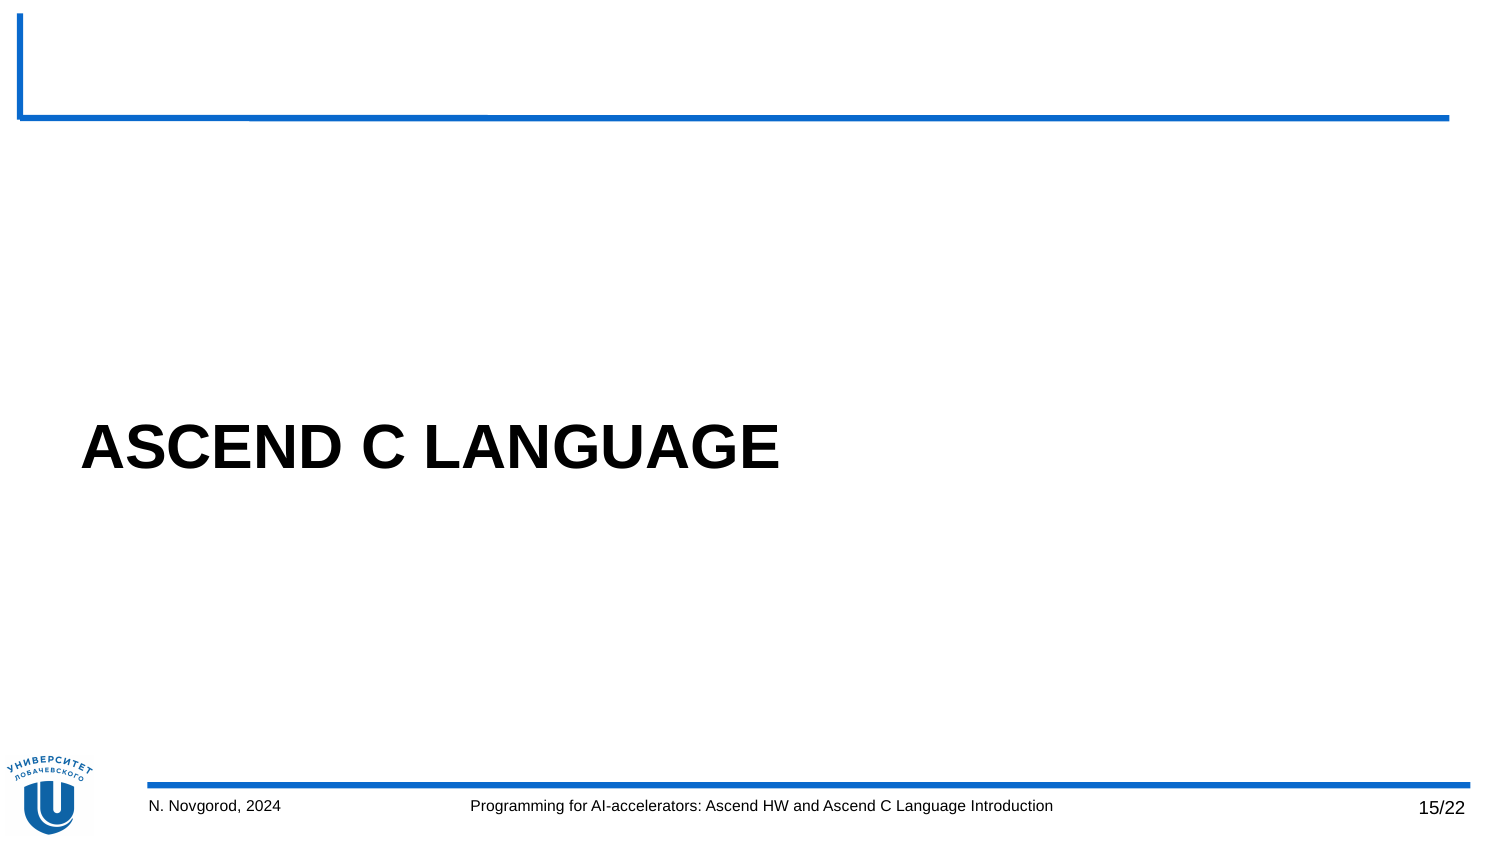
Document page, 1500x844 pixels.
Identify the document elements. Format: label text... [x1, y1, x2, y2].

slide_number 15/22 [1338, 788, 1481, 844]
title Ascend C language [64, 398, 1471, 482]
footer Programming for AI-accelerators: Ascend HW and Ascend C Language Introduction [455, 788, 1329, 844]
picture [5, 755, 94, 836]
slide_number N. Novgorod, 2024 [133, 788, 445, 844]
